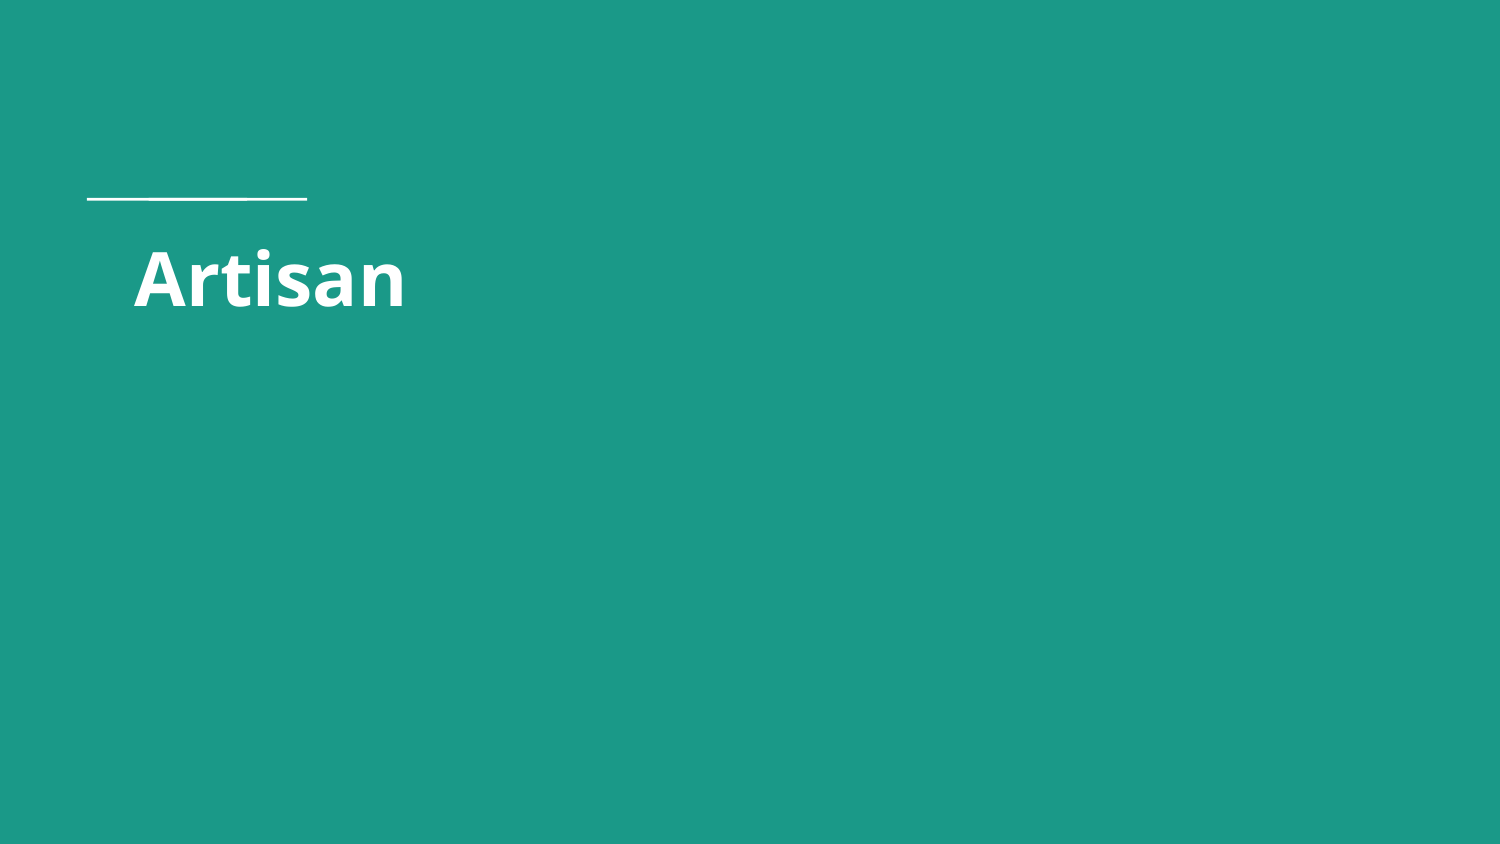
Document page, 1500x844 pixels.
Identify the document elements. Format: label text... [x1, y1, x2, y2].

title Artisan [119, 216, 1381, 466]
